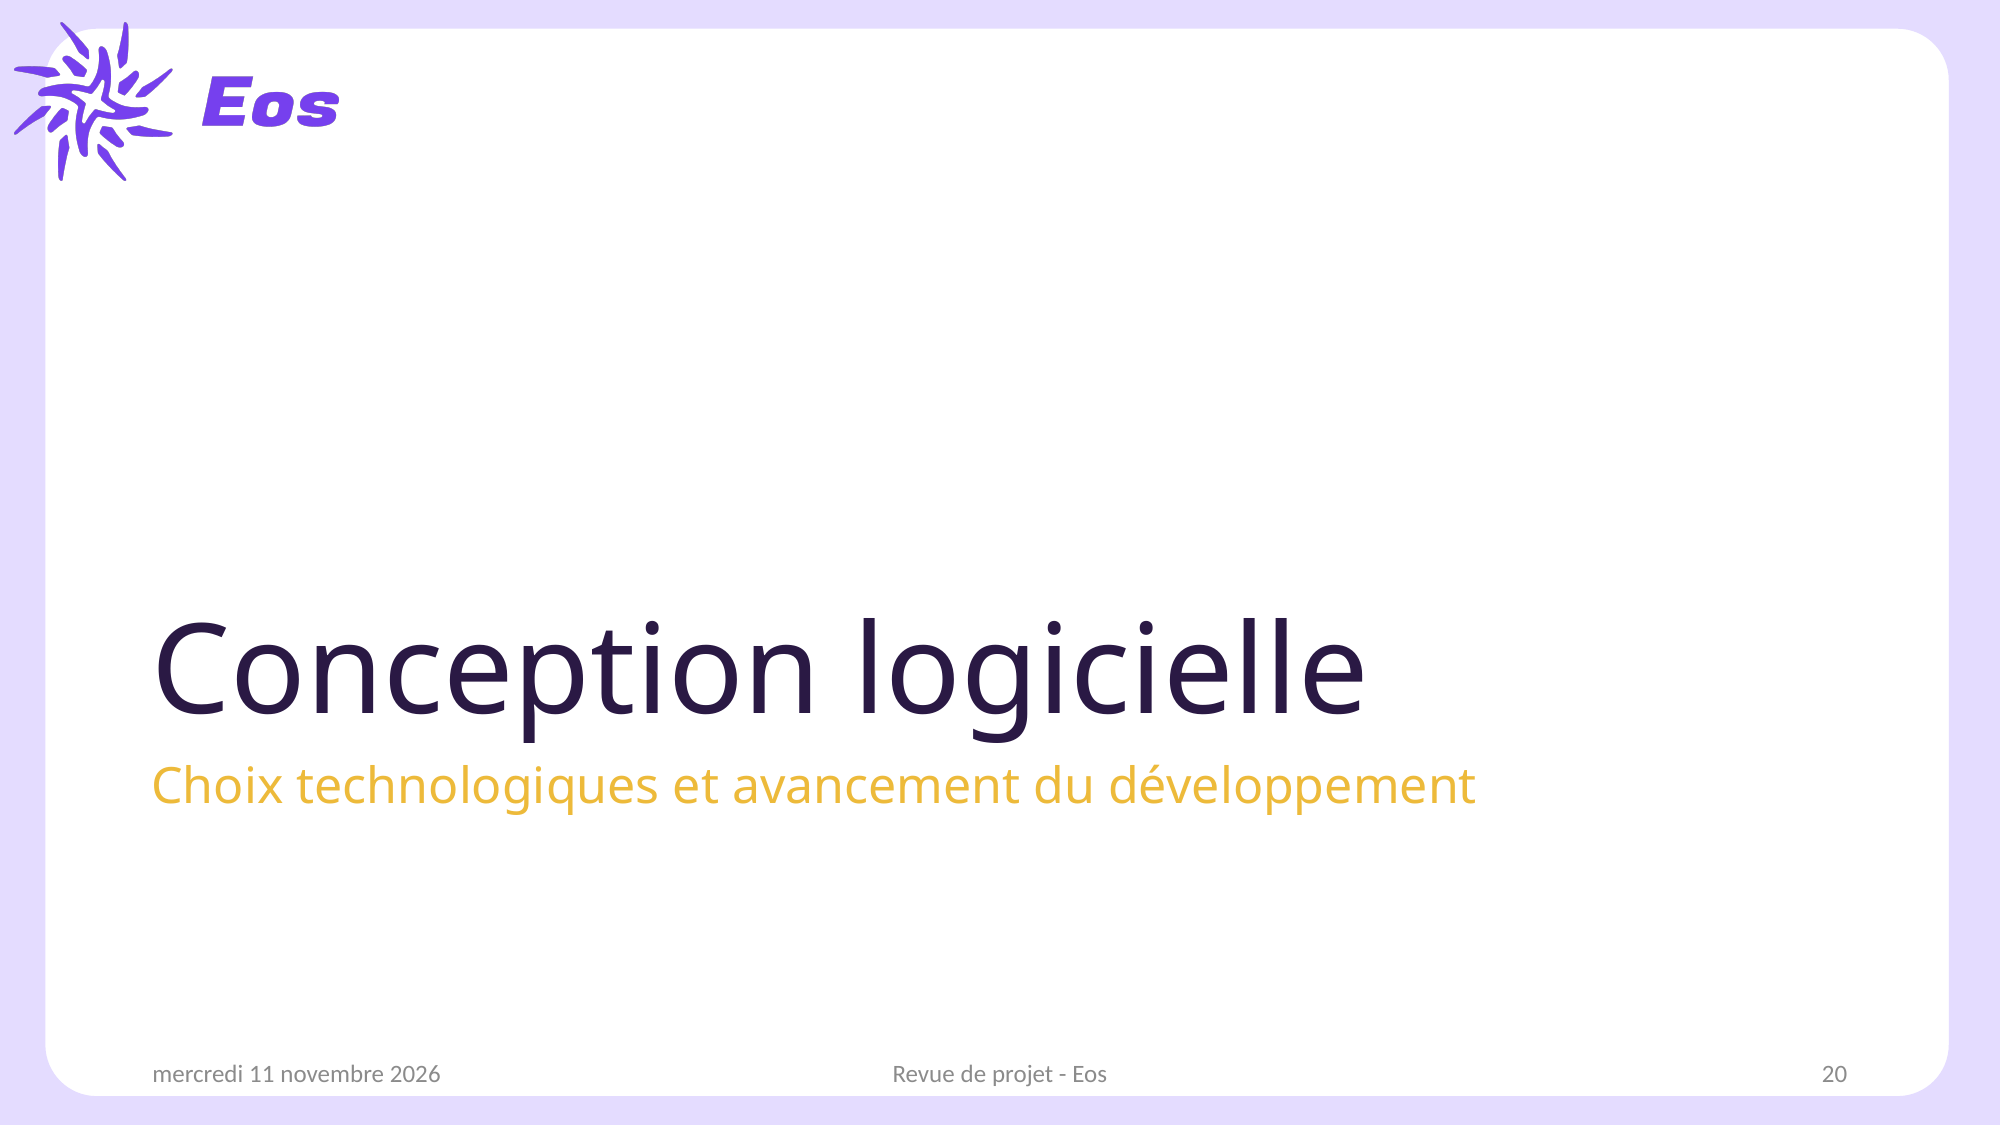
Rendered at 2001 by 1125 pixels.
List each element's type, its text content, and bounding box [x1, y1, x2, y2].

picture [14, 22, 339, 181]
title Conception logicielle [136, 280, 1862, 749]
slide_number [137, 1042, 588, 1103]
footer Revue de projet - Eos [662, 1042, 1338, 1103]
list Choix technologiques et avancement du développement [136, 752, 1862, 999]
slide_number 20 [1412, 1042, 1863, 1103]
